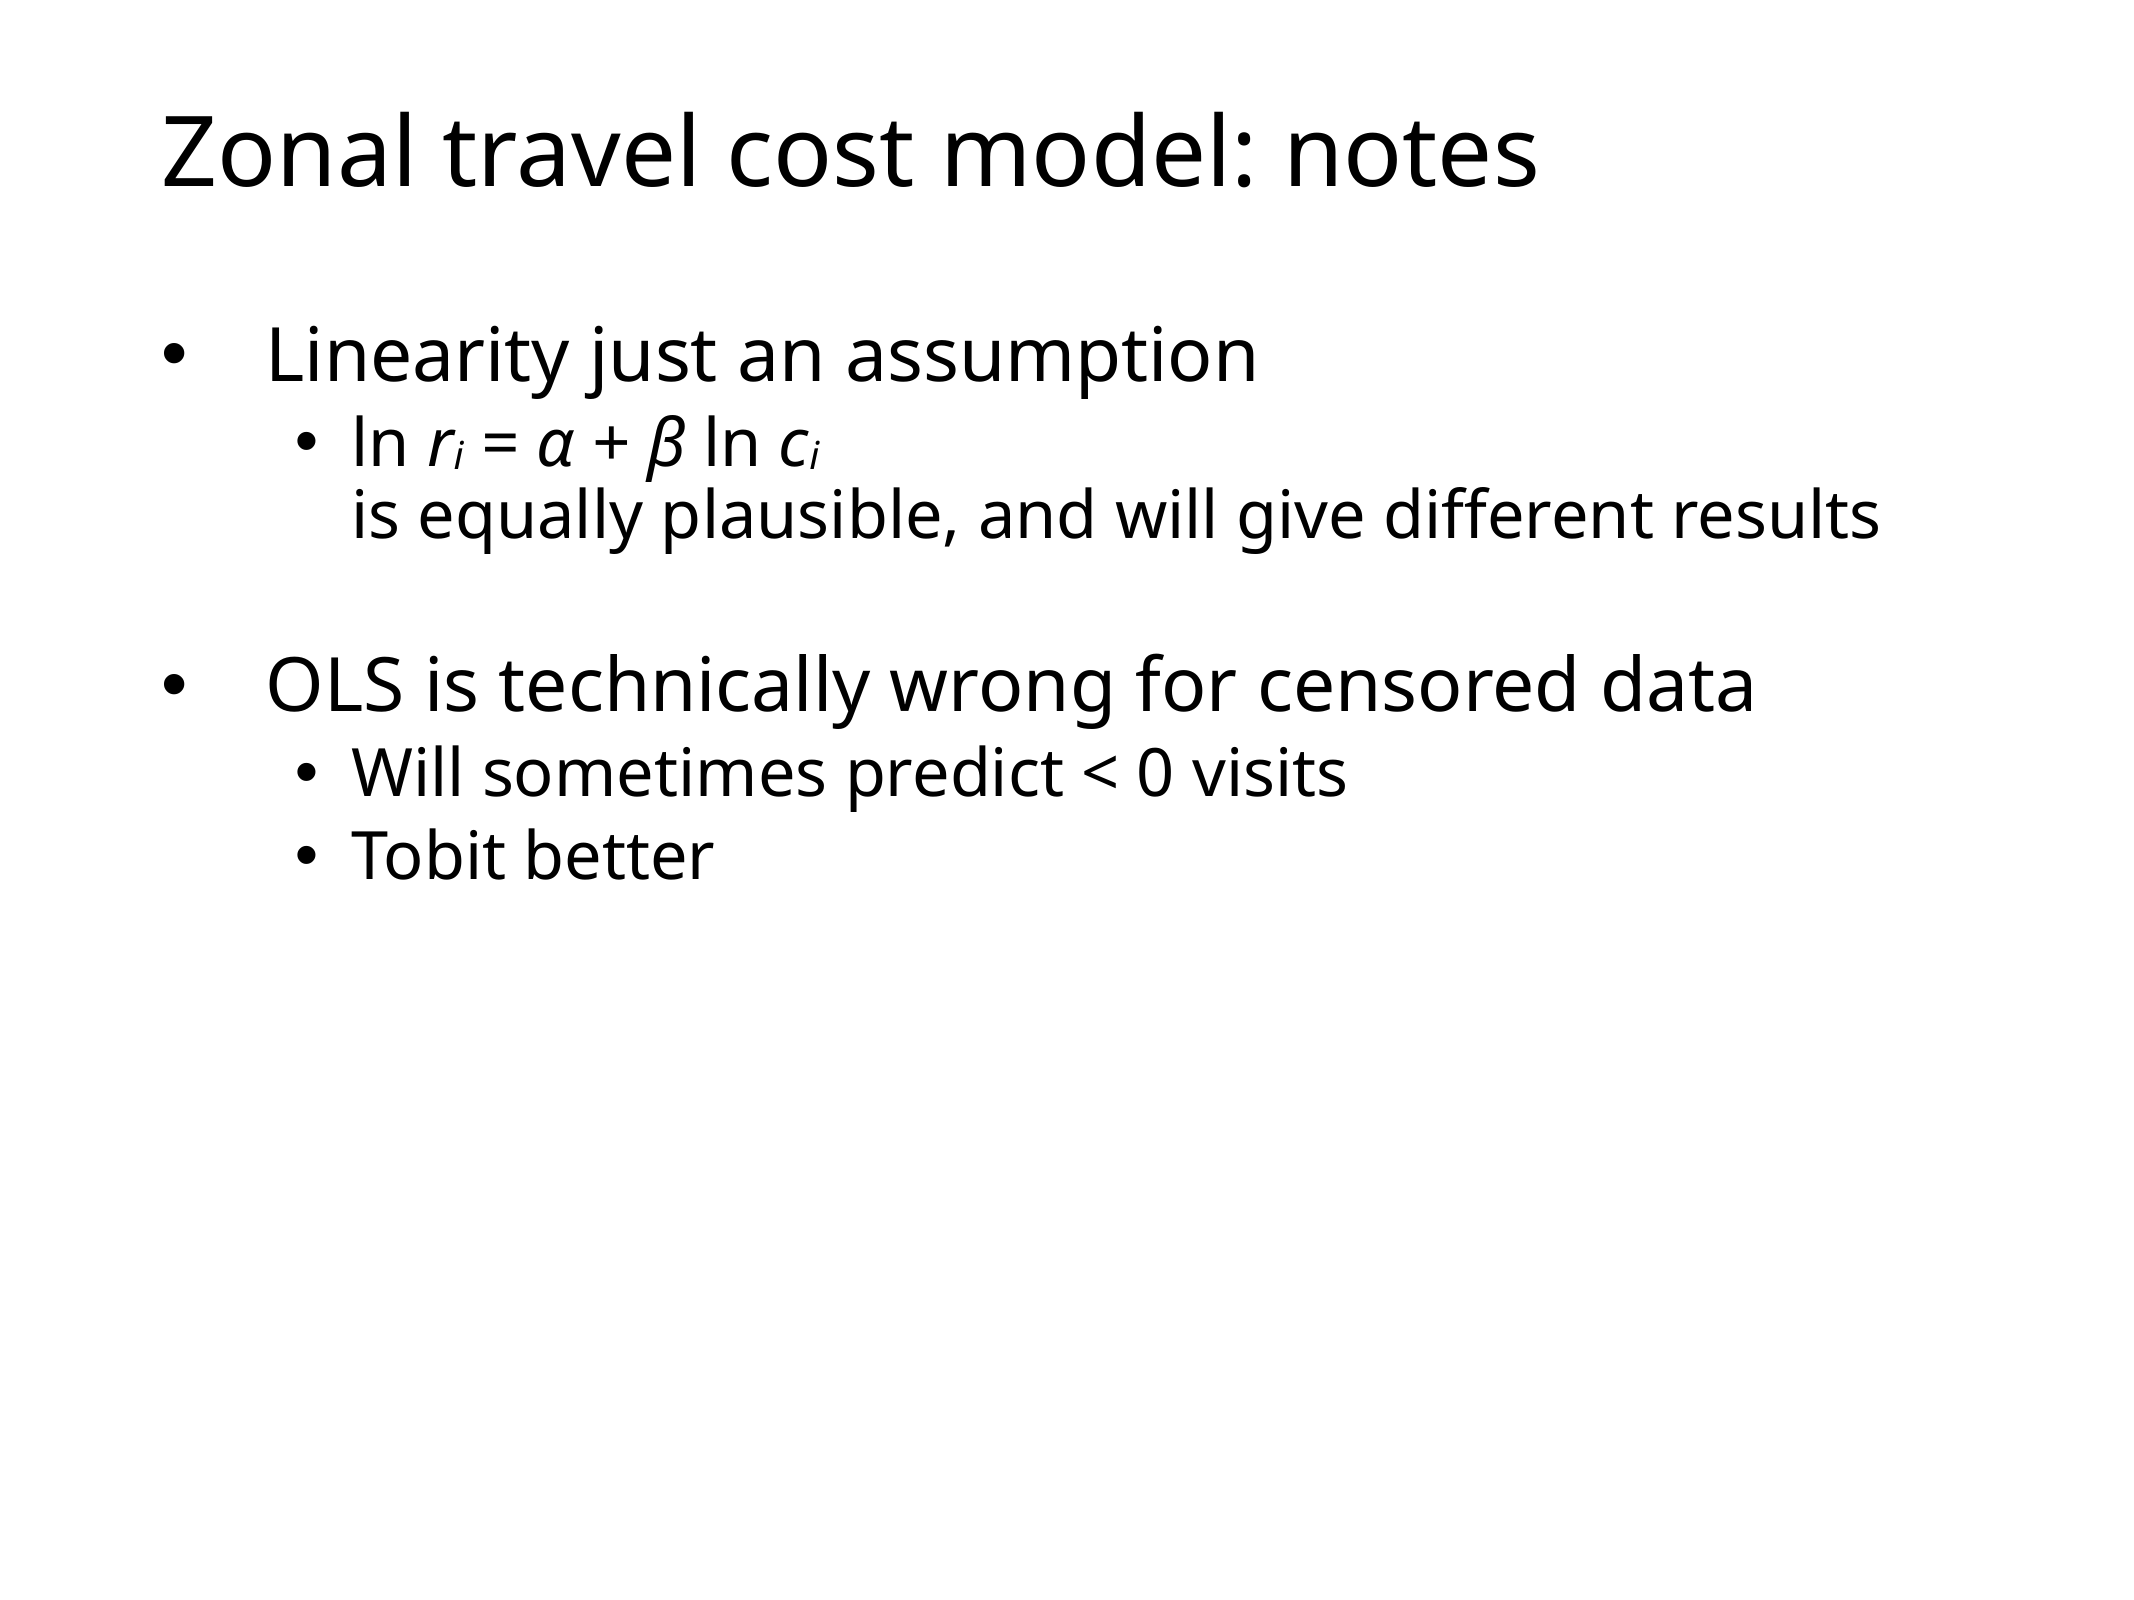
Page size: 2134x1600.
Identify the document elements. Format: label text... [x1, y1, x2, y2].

title Zonal travel cost model: notes [146, 0, 1987, 309]
list Linearity just an assumption ln ri = α + β ln ci is equally plausible, and will give different results OLS is technically wrong for censored data Will sometimes predict < 0 visits Tobit better [146, 309, 1987, 1325]
